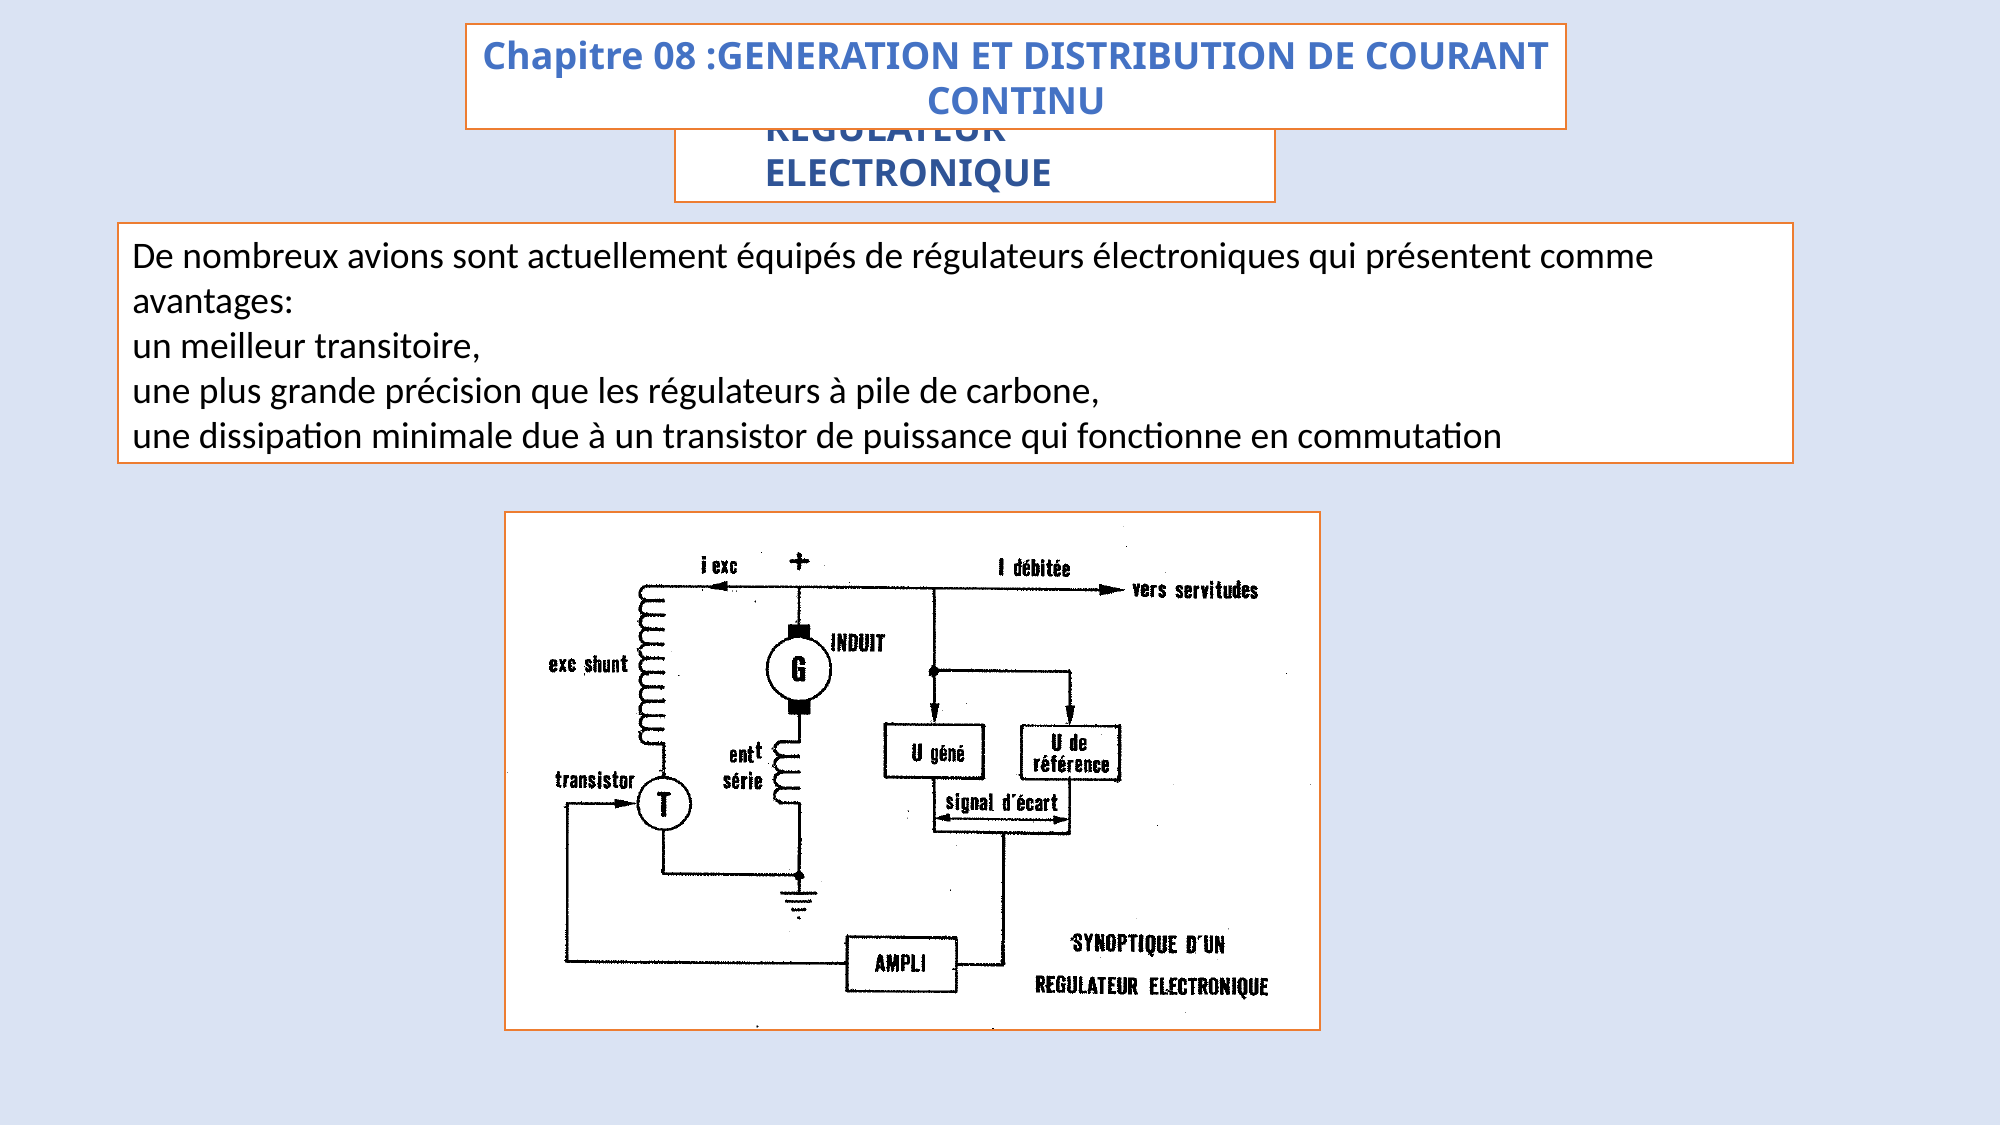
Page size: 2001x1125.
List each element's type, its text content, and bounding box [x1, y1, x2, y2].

text_box REGULATEUR ELECTRONIQUE [674, 130, 1276, 203]
text_box Chapitre 08 :GENERATION ET DISTRIBUTION DE COURANT CONTINU [465, 23, 1567, 130]
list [505, 513, 1320, 1029]
text_box De nombreux avions sont actuellement équipés de régulateurs électroniques qui présentent comme avantages: un meilleur transitoire, une plus grande précision que les régulateurs à pile de carbone, une dissipation minimale due à un transistor de puissance qui fonctionne en commutation [117, 222, 1794, 464]
